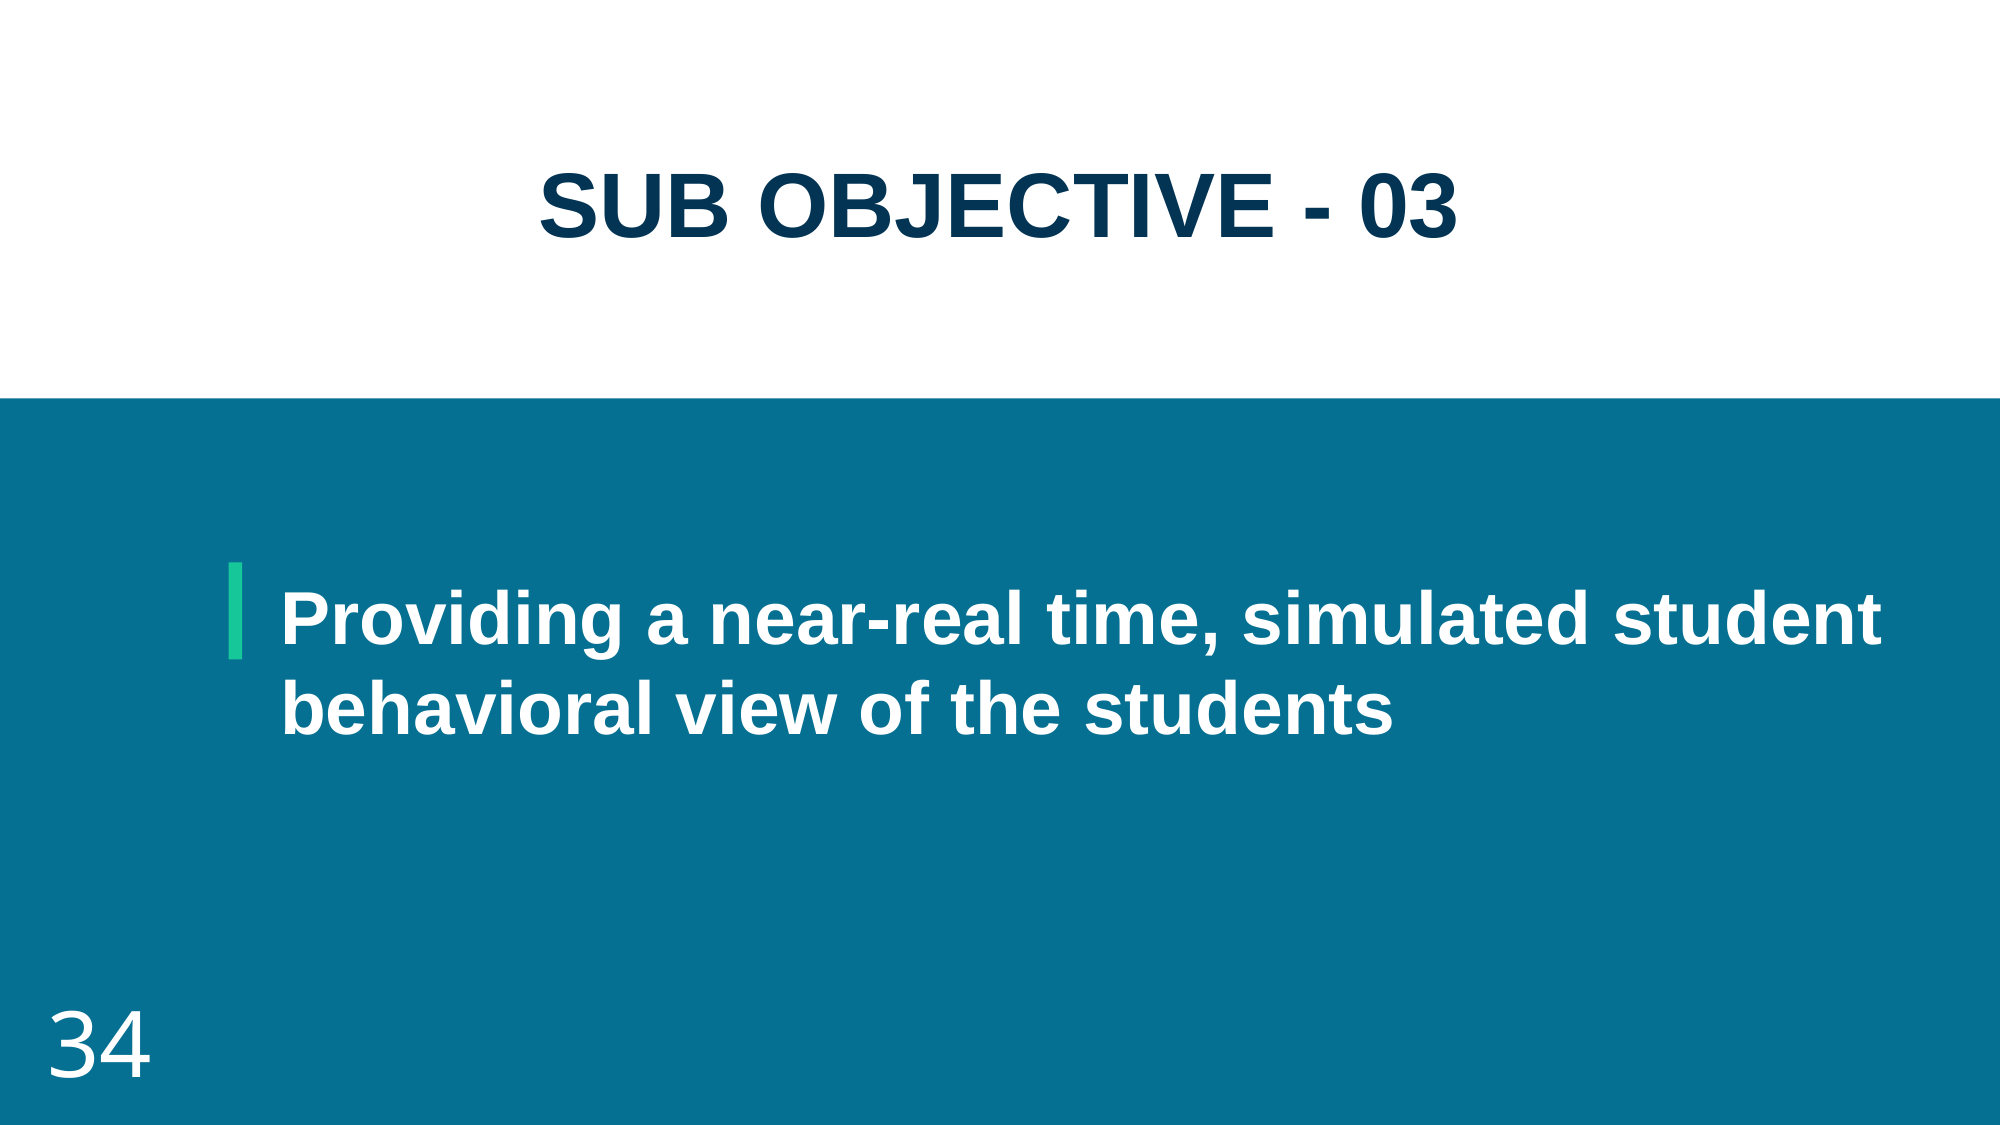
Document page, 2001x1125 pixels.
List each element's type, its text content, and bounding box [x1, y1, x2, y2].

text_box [228, 562, 1917, 760]
text_box SUB OBJECTIVE - 03 [523, 138, 1477, 263]
text_box 34 [32, 977, 168, 1103]
